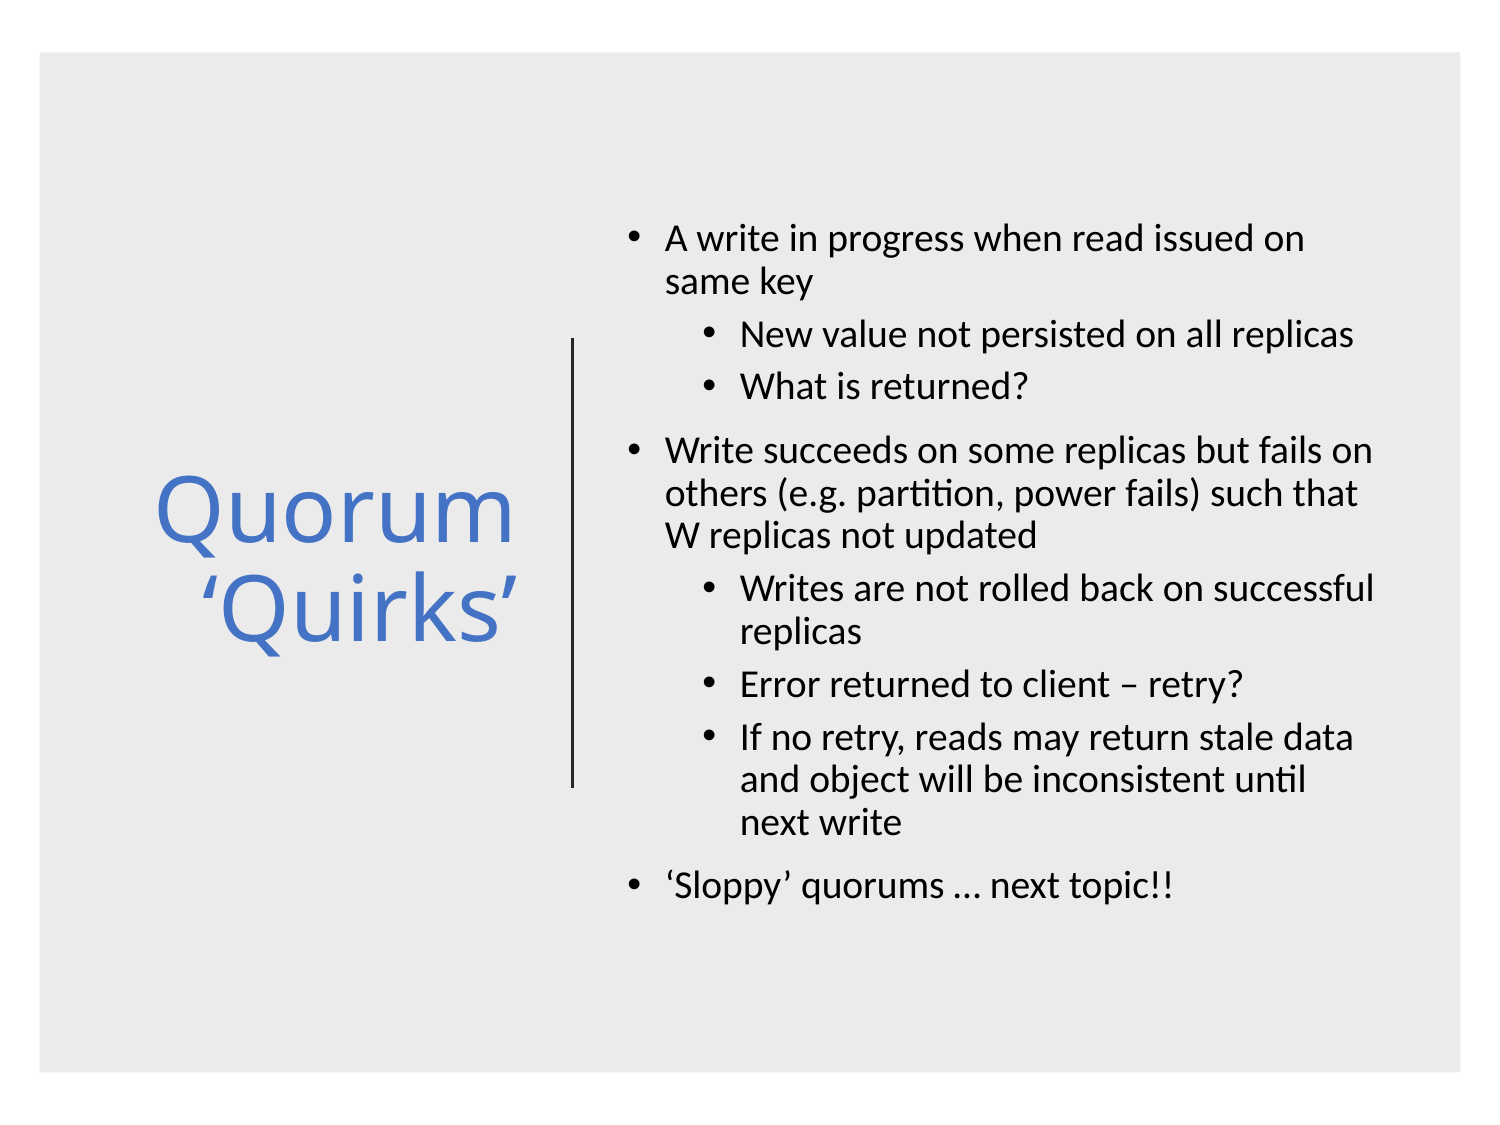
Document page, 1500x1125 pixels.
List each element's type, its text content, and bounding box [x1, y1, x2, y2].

title Quorum ‘Quirks’ [103, 158, 533, 967]
list A write in progress when read issued on same key New value not persisted on all replicas What is returned? Write succeeds on some replicas but fails on others (e.g. partition, power fails) such that W replicas not updated Writes are not rolled back on successful replicas Error returned to client – retry? If no retry, reads may return stale data and object will be inconsistent until next write ‘Sloppy’ quorums … next topic!! [612, 158, 1397, 967]
text_box [38, 51, 1461, 1073]
